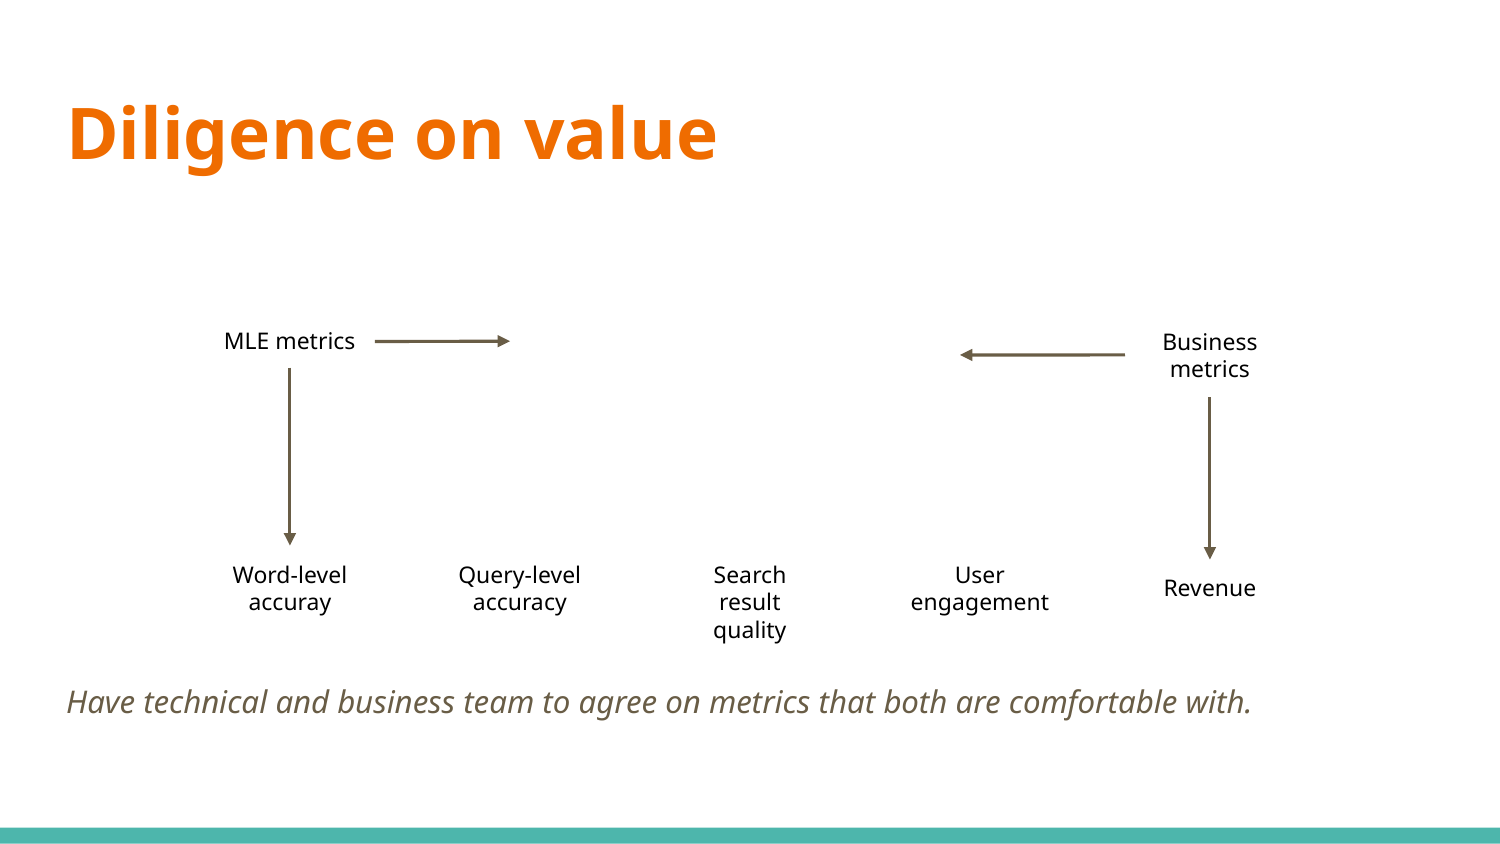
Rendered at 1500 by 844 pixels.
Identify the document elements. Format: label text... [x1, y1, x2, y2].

text_box Word-level accuray [204, 545, 375, 631]
text_box Query-level accuracy [434, 545, 605, 631]
text_box MLE metrics [204, 312, 375, 368]
list Have technical and business team to agree on metrics that both are comfortable with. [51, 207, 1449, 750]
text_box Search result quality [664, 545, 835, 658]
text_box Revenue [1124, 559, 1295, 615]
text_box User engagement [894, 545, 1065, 631]
title Diligence on value [51, 72, 1449, 189]
text_box Business metrics [1124, 312, 1295, 398]
